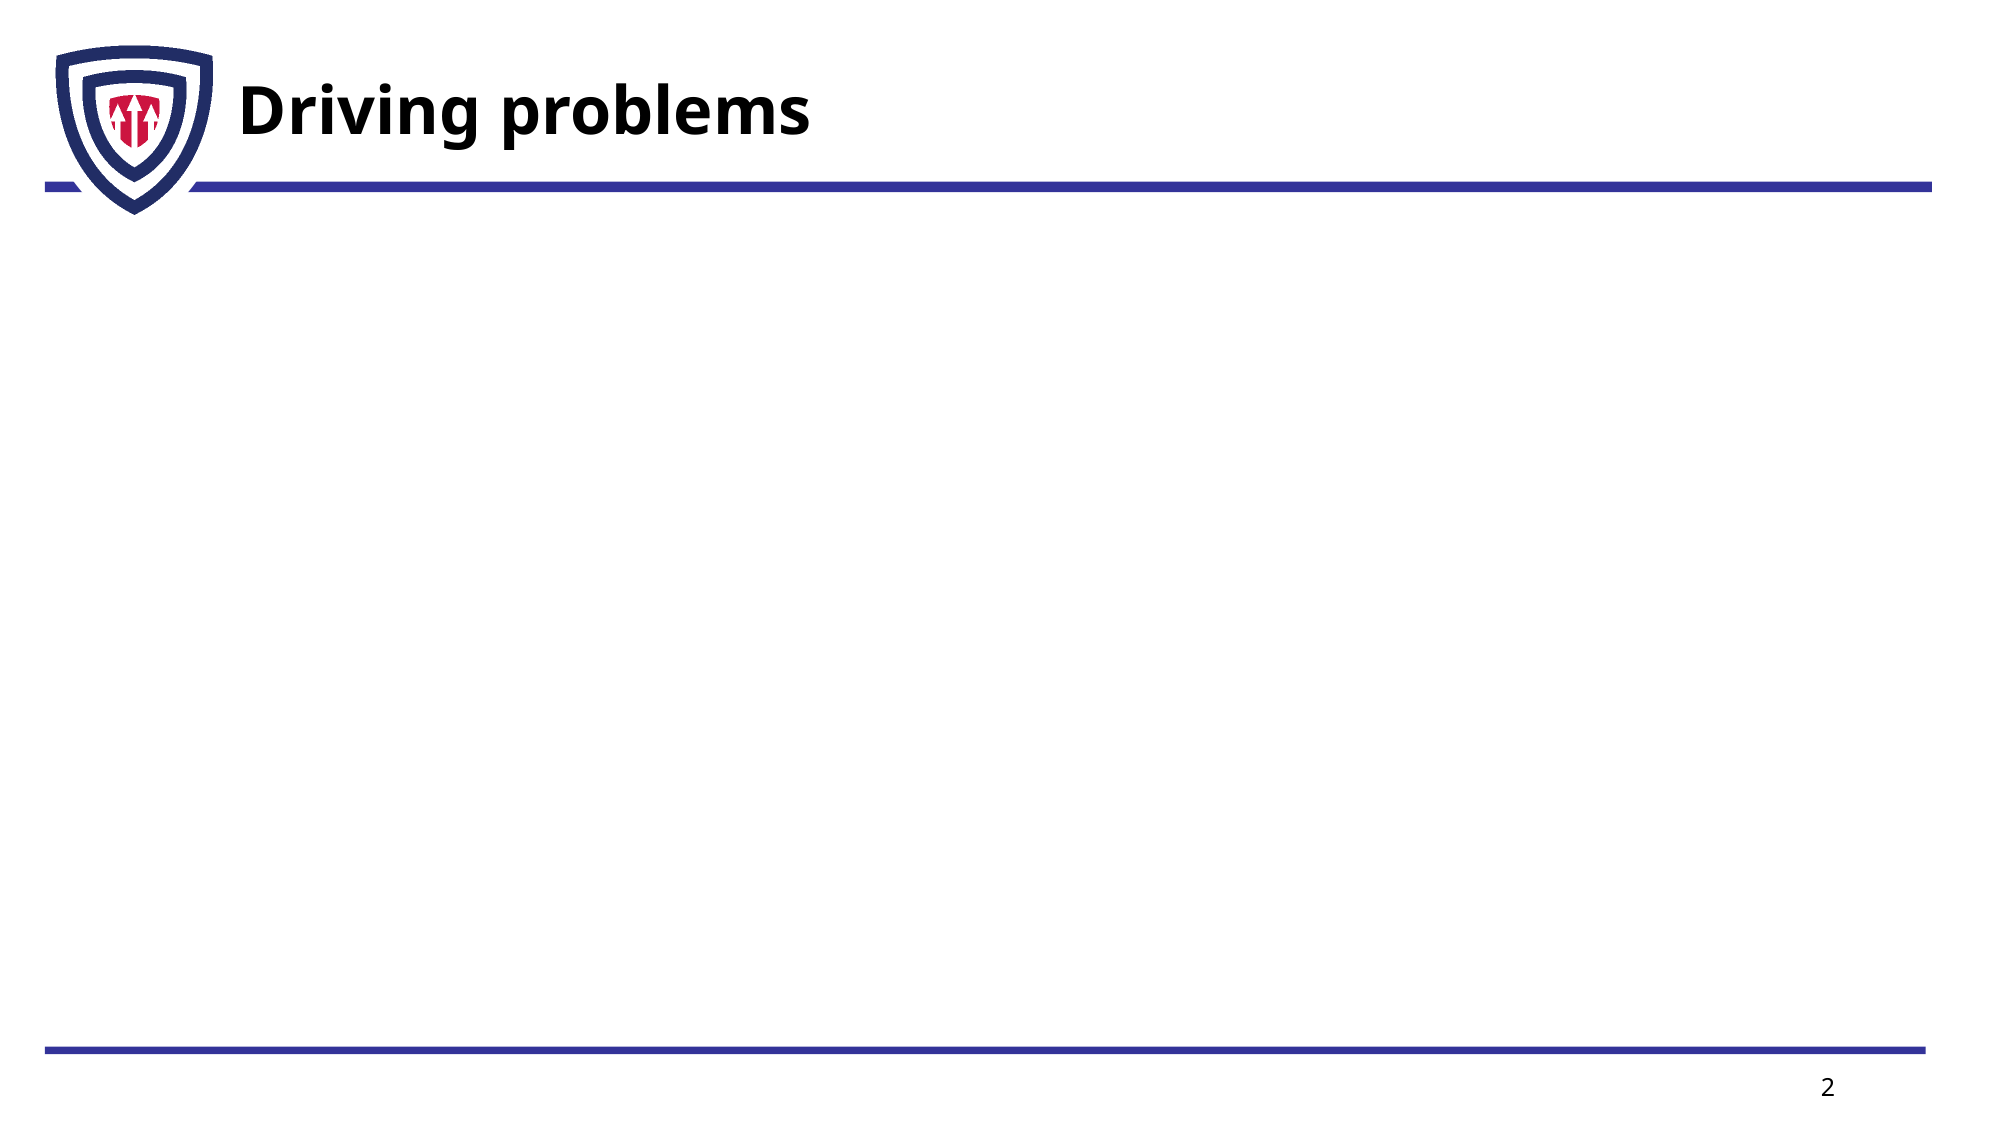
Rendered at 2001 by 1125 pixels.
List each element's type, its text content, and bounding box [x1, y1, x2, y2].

title Driving problems [222, 39, 1906, 177]
picture [27, 17, 251, 241]
slide_number 2 [1762, 1064, 1850, 1118]
